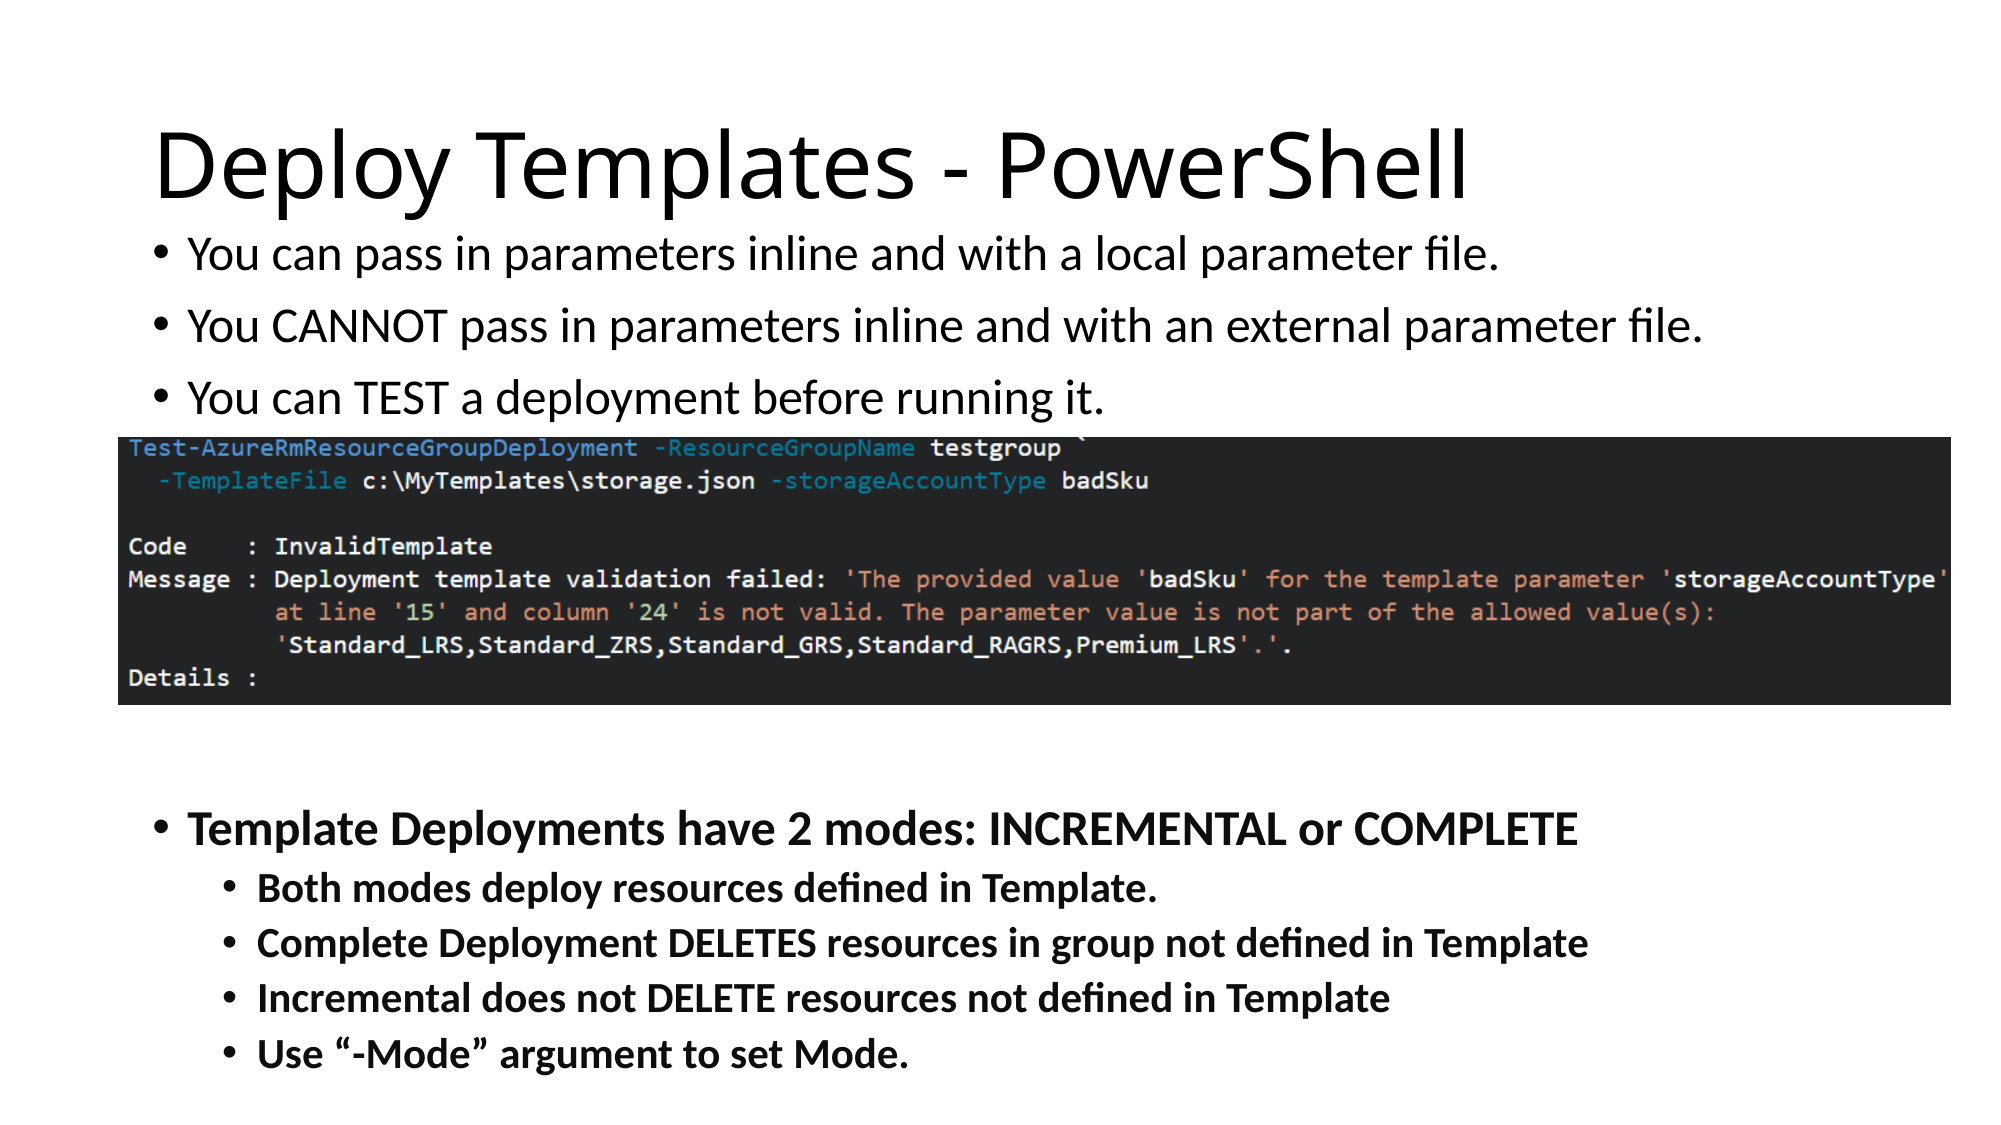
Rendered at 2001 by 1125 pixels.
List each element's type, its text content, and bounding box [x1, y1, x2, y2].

list You can pass in parameters inline and with a local parameter file. You CANNOT pass in parameters inline and with an external parameter file. You can TEST a deployment before running it. Template Deployments have 2 modes: INCREMENTAL or COMPLETE Both modes deploy resources defined in Template. Complete Deployment DELETES resources in group not defined in Template Incremental does not DELETE resources not defined in Template Use “-Mode” argument to set Mode. [137, 705, 1863, 1086]
list You can pass in parameters inline and with a local parameter file. You CANNOT pass in parameters inline and with an external parameter file. You can TEST a deployment before running it. Template Deployments have 2 modes: INCREMENTAL or COMPLETE Both modes deploy resources defined in Template. Complete Deployment DELETES resources in group not defined in Template Incremental does not DELETE resources not defined in Template Use “-Mode” argument to set Mode. [137, 219, 1863, 437]
title Deploy Templates - PowerShell [137, 59, 1863, 219]
picture [117, 437, 1951, 705]
